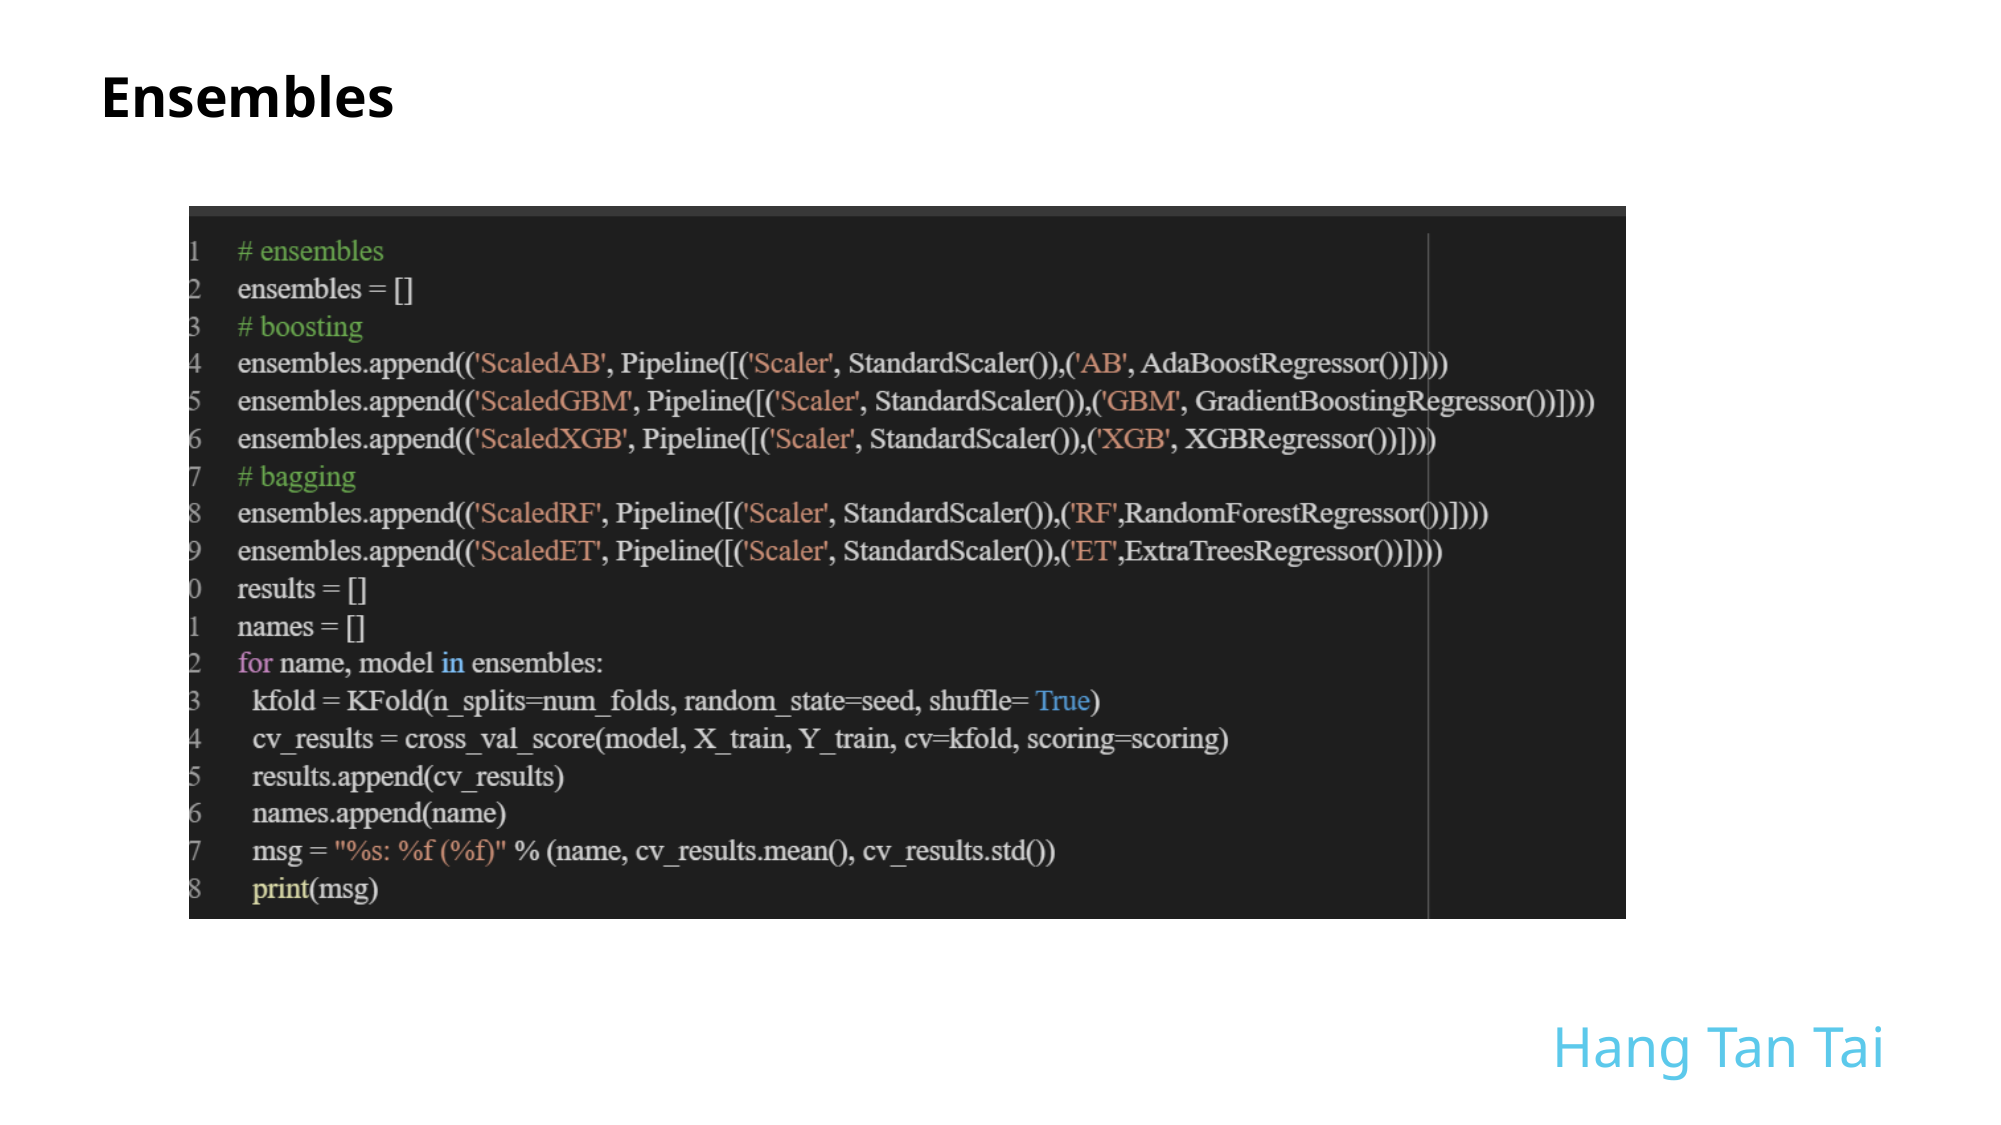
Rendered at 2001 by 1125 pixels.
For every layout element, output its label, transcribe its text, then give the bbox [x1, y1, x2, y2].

text_box Hang Tan Tai [1537, 1004, 2000, 1087]
picture [189, 206, 1626, 919]
text_box Ensembles [85, 54, 710, 137]
